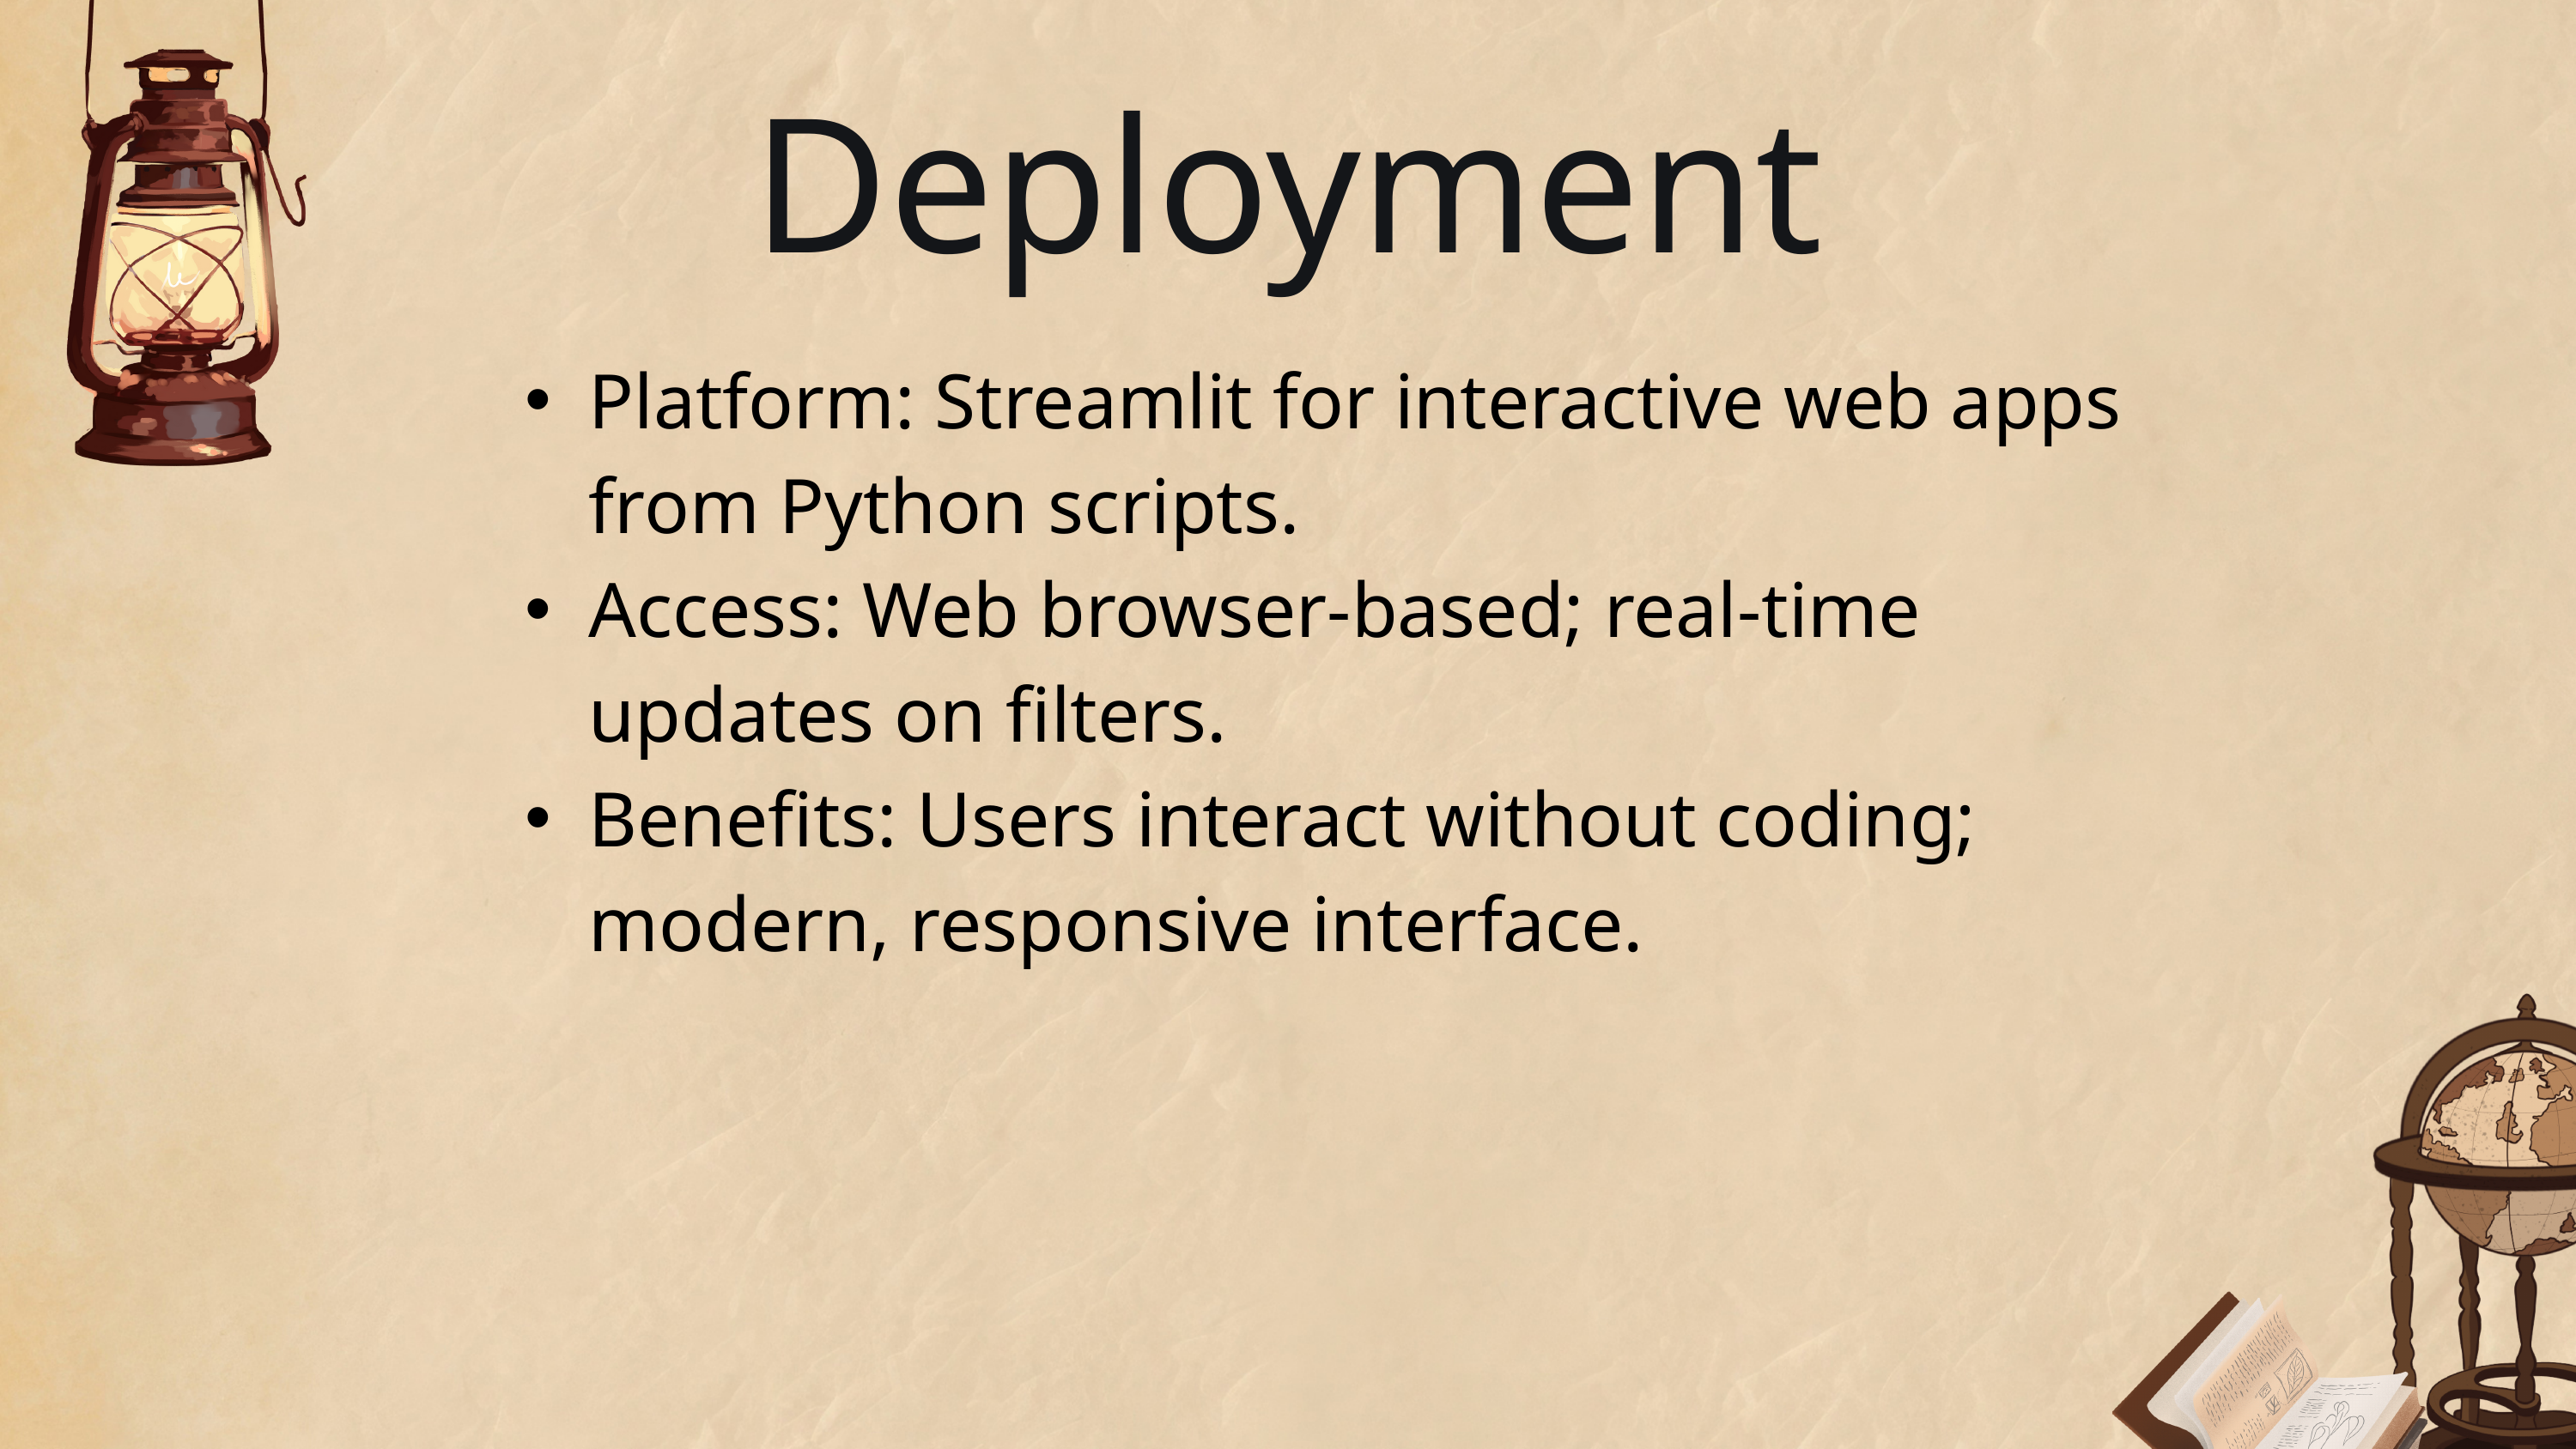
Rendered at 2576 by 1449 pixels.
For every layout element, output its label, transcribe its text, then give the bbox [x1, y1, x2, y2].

text_box [2111, 1291, 2428, 1449]
text_box [66, 0, 307, 466]
text_box Platform: Streamlit for interactive web apps from Python scripts. Access: Web browser-based; real-time updates on filters. Benefits: Users interact without coding; modern, responsive interface. [460, 338, 2208, 1071]
text_box [0, 0, 2576, 1449]
text_box Deployment [368, 28, 2208, 290]
text_box [2371, 993, 2576, 1449]
